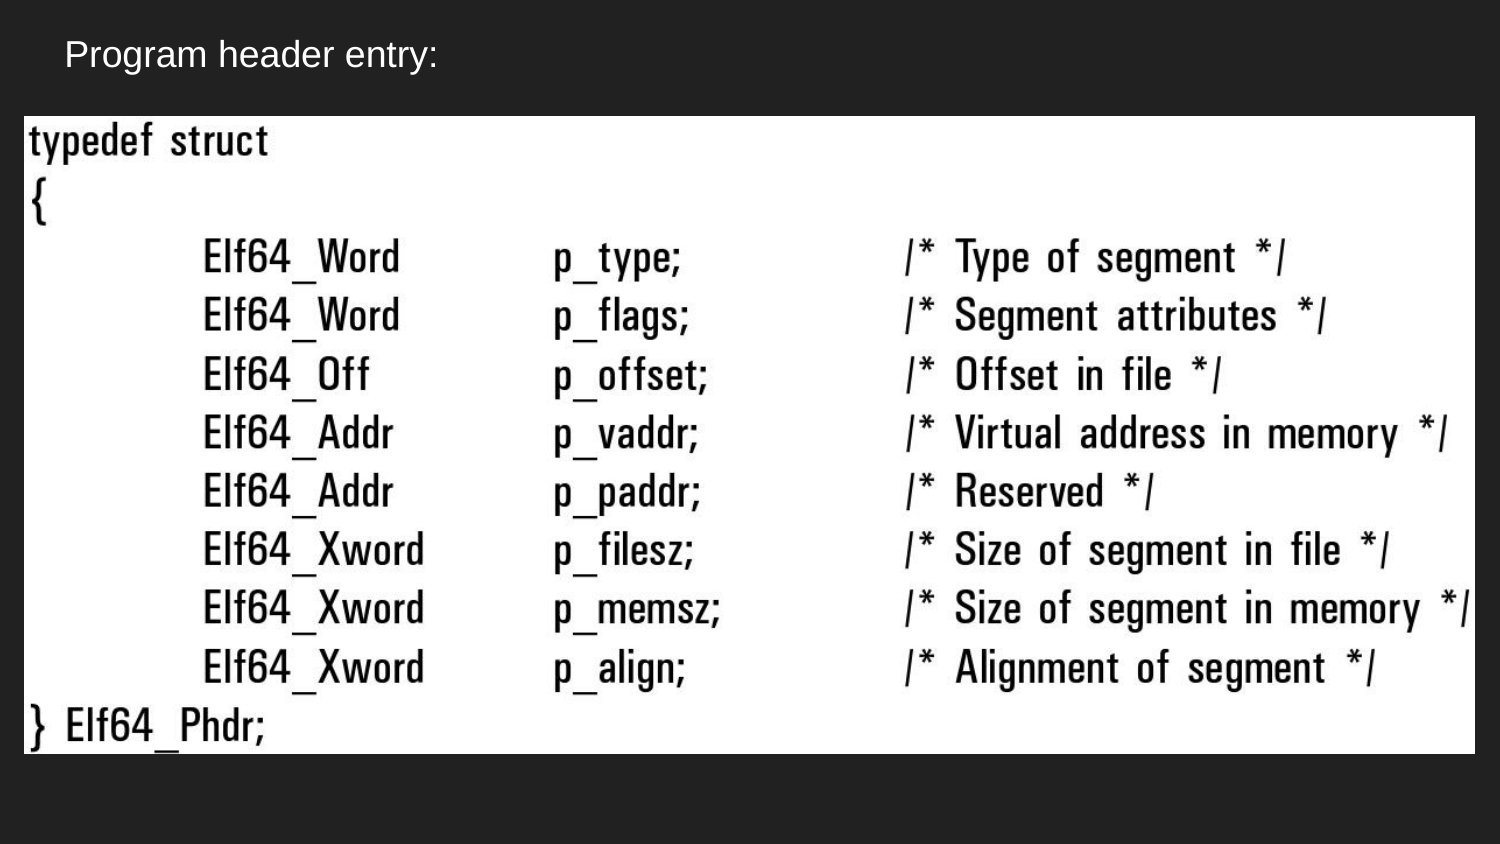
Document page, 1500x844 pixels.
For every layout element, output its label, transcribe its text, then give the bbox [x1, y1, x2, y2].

picture [24, 116, 1476, 754]
text_box Program header entry: [49, 15, 1451, 91]
